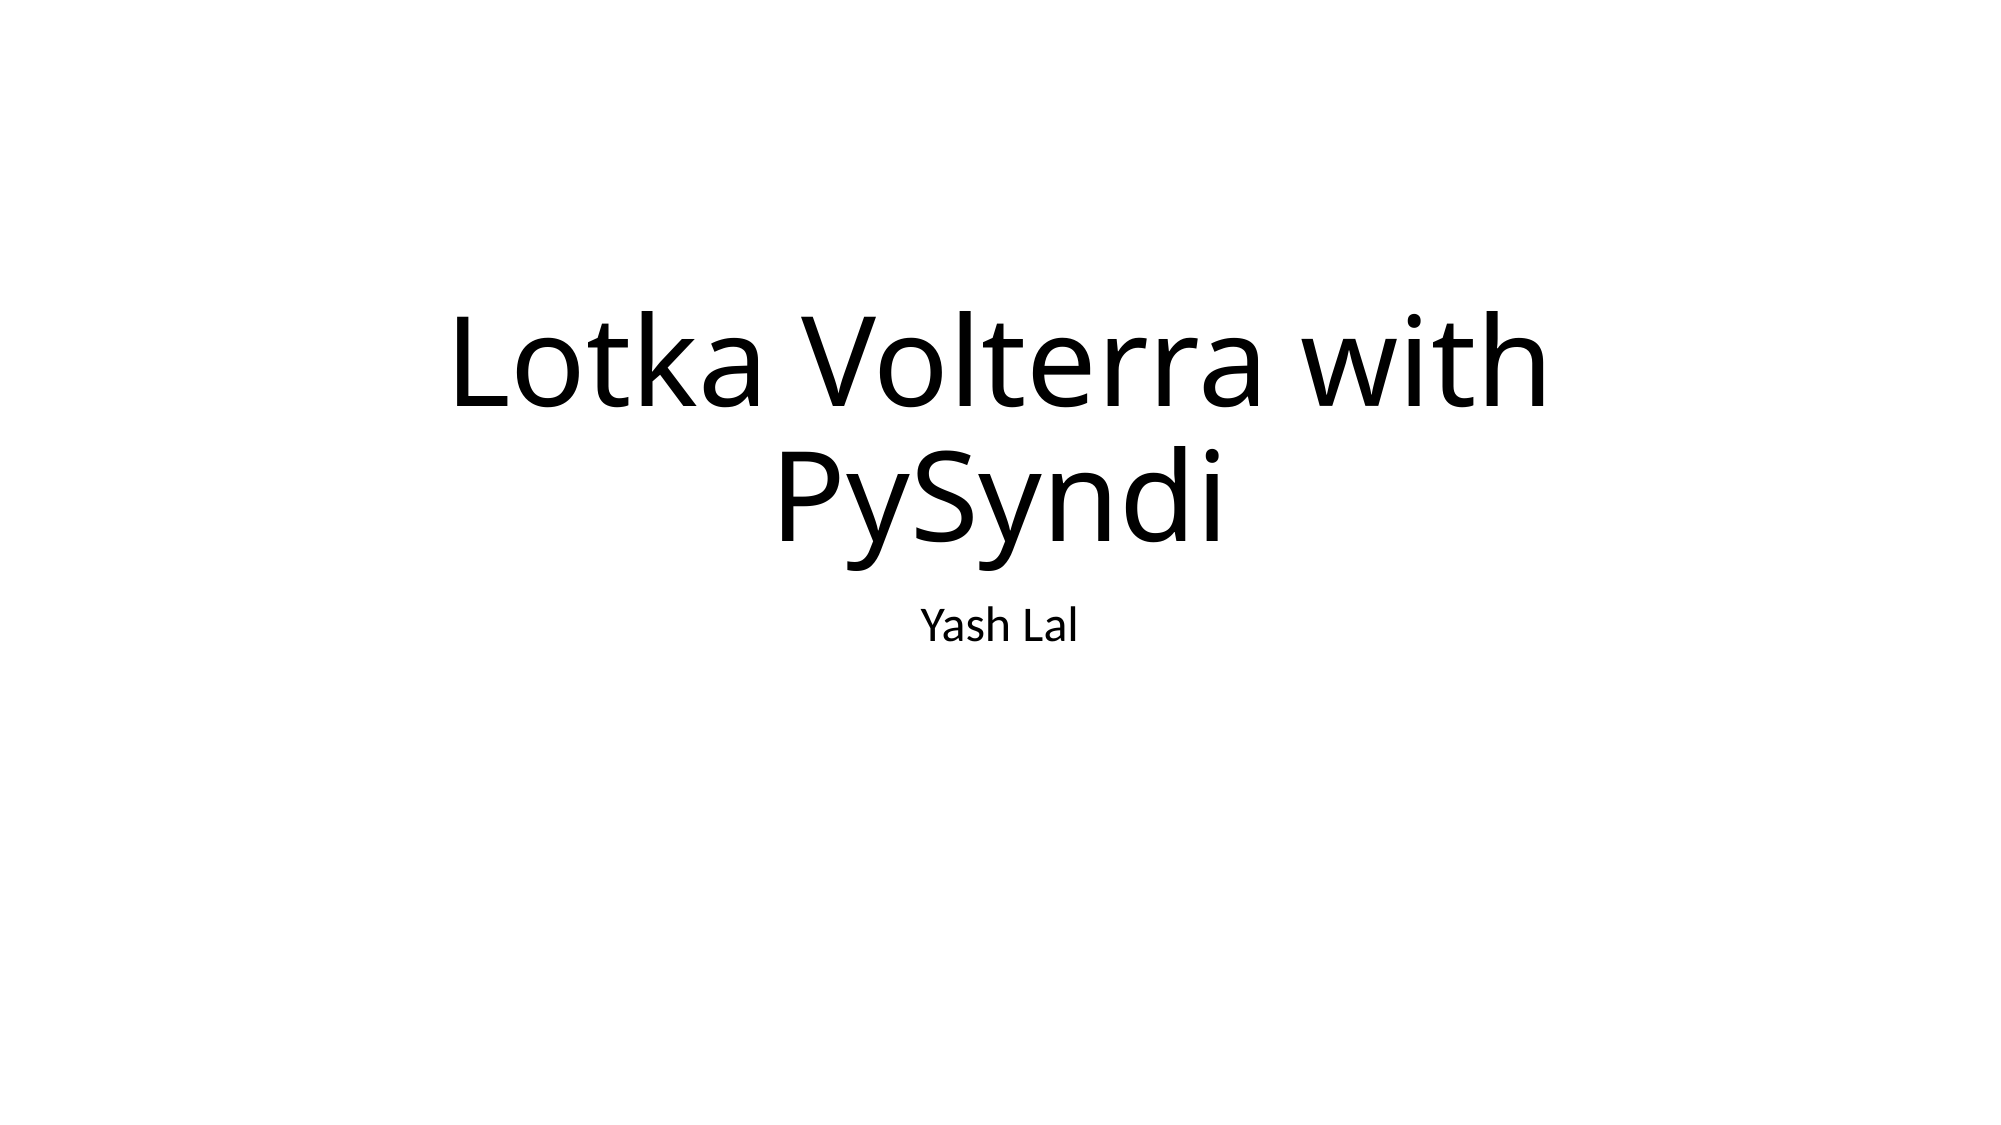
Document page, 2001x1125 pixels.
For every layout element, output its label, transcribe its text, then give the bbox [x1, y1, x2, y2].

title Lotka Volterra with PySyndi [249, 184, 1750, 576]
subtitle Yash Lal [249, 590, 1750, 863]
